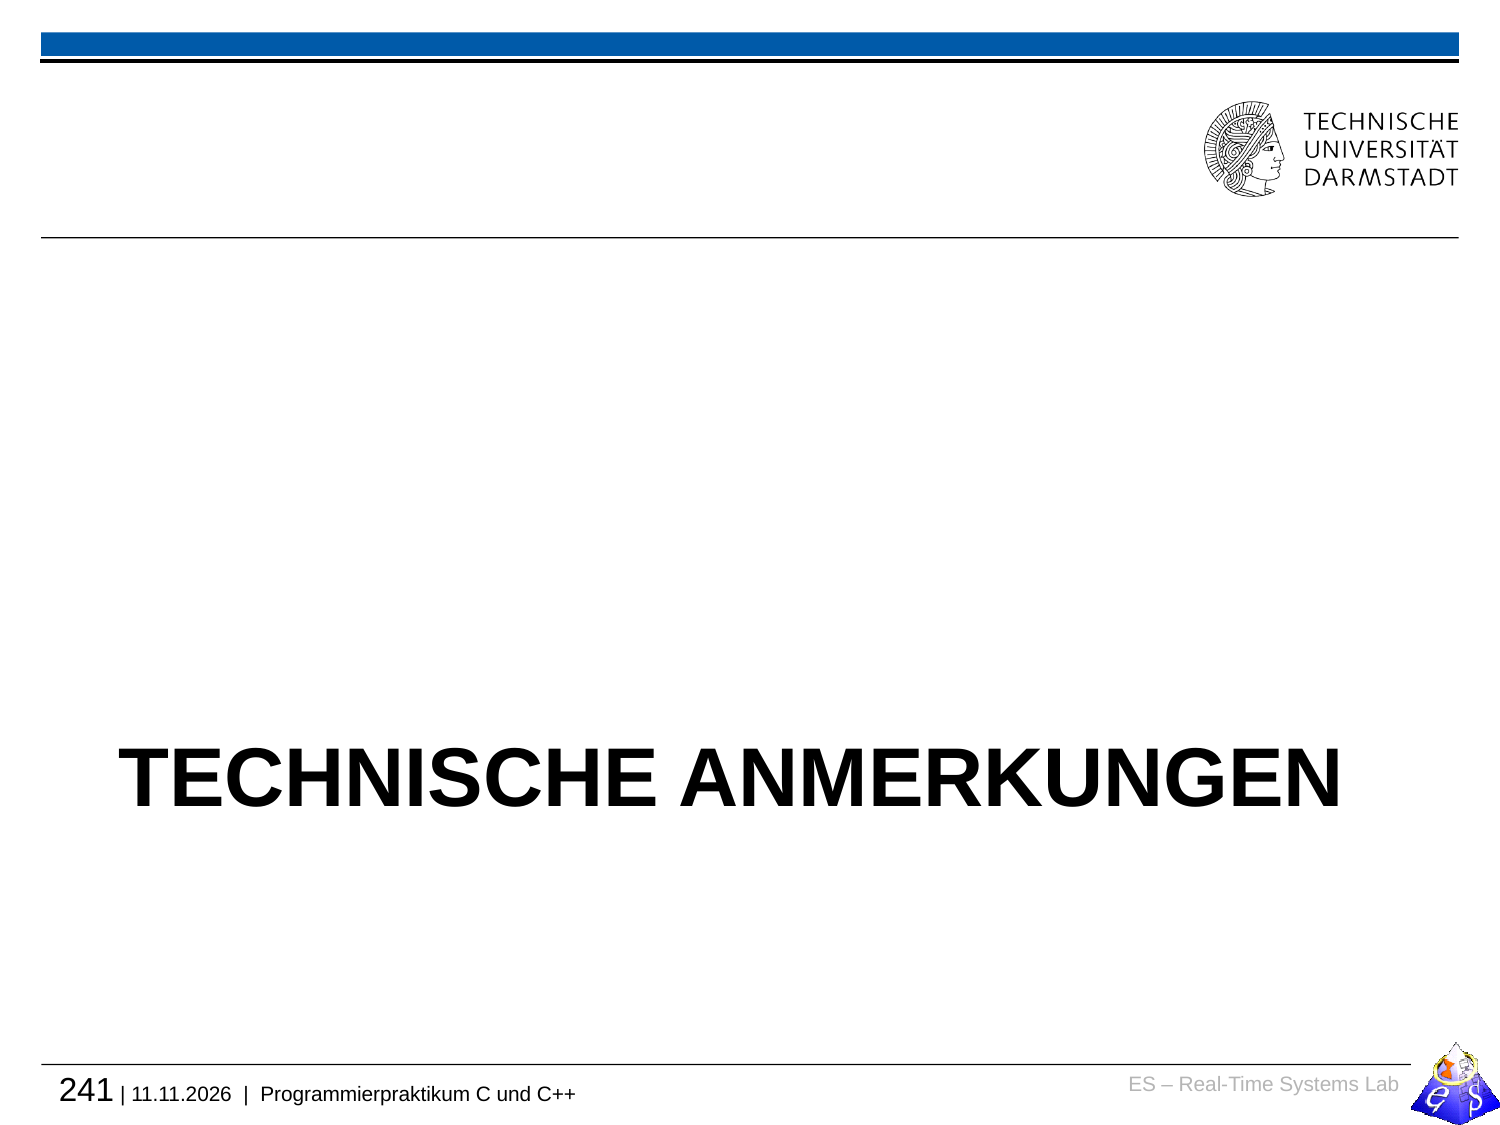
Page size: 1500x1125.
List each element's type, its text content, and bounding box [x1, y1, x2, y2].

picture [1411, 1041, 1500, 1125]
title Technische Anmerkungen [118, 722, 1394, 947]
picture [1175, 84, 1483, 214]
